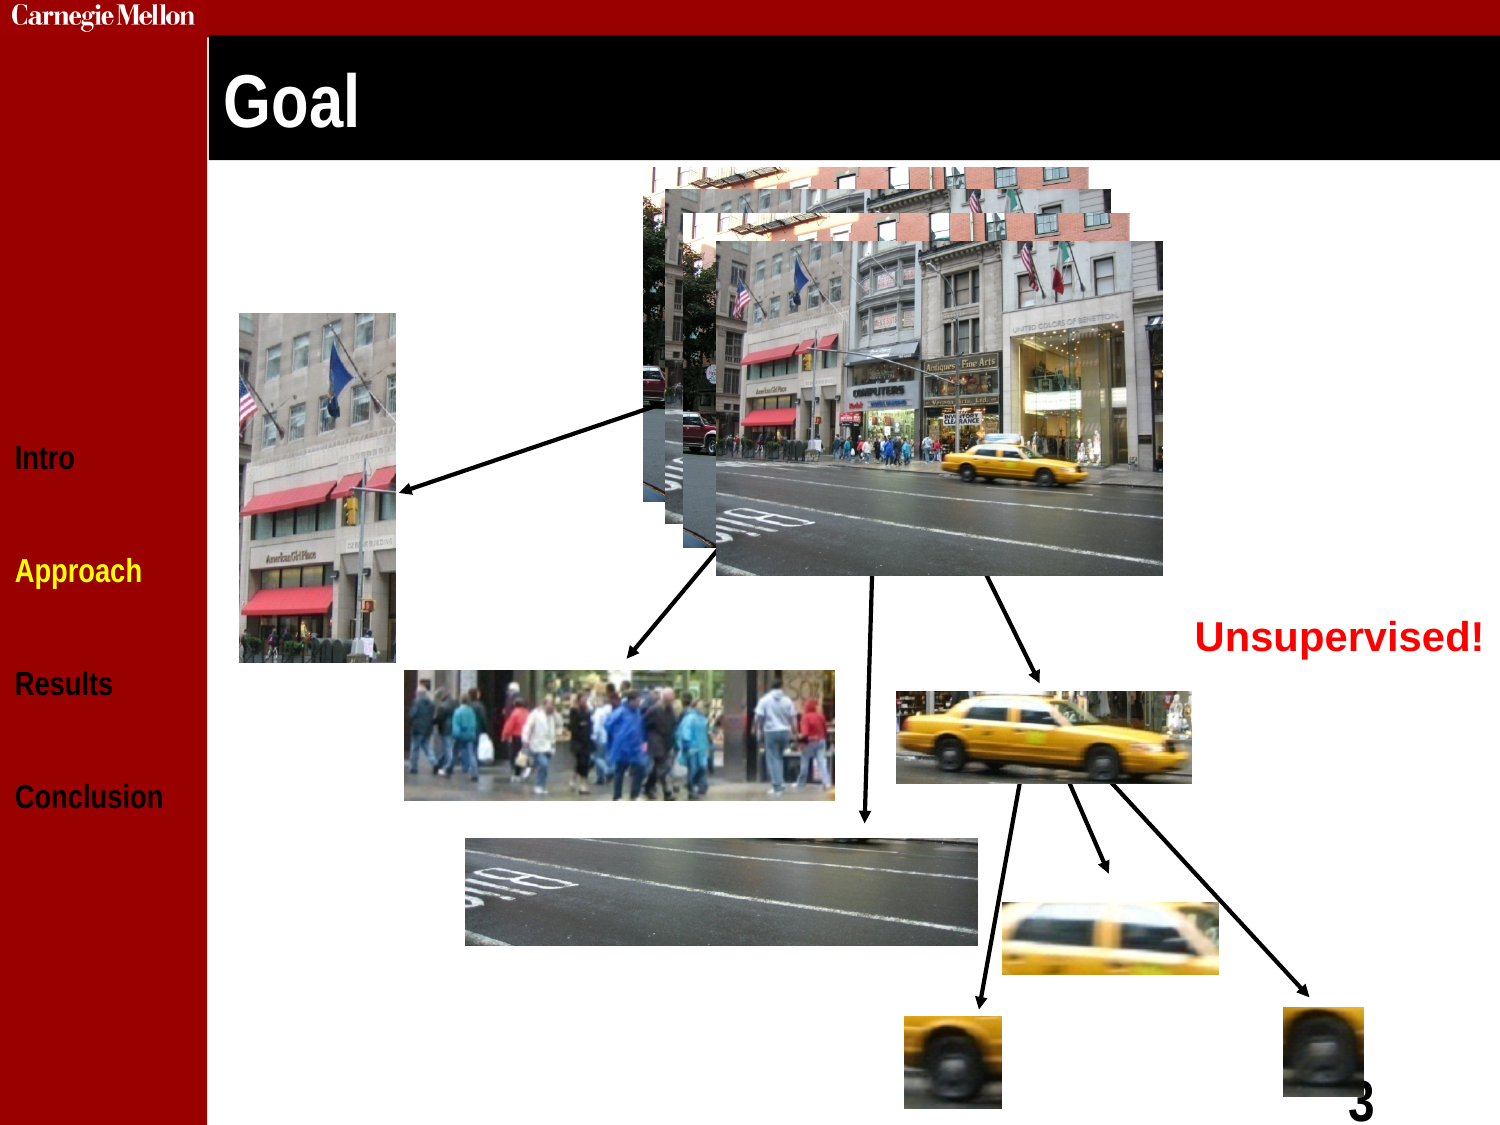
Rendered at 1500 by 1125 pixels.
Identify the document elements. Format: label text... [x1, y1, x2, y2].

text_box Intro Approach Results Conclusion [0, 202, 203, 823]
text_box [904, 1016, 1002, 1110]
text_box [895, 691, 1192, 784]
picture [0, 0, 206, 37]
text_box [1119, 792, 1310, 998]
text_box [465, 838, 978, 946]
text_box [858, 585, 872, 824]
text_box [1073, 792, 1110, 874]
text_box [626, 557, 711, 659]
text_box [239, 313, 396, 663]
text_box [400, 411, 638, 495]
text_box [1002, 902, 1219, 975]
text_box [1283, 1006, 1364, 1097]
text_box Unsupervised! [1179, 602, 1500, 667]
text_box [991, 585, 1040, 684]
text_box [975, 908, 997, 1010]
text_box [404, 670, 835, 801]
picture [643, 167, 1163, 576]
title Goal [208, 34, 1500, 161]
